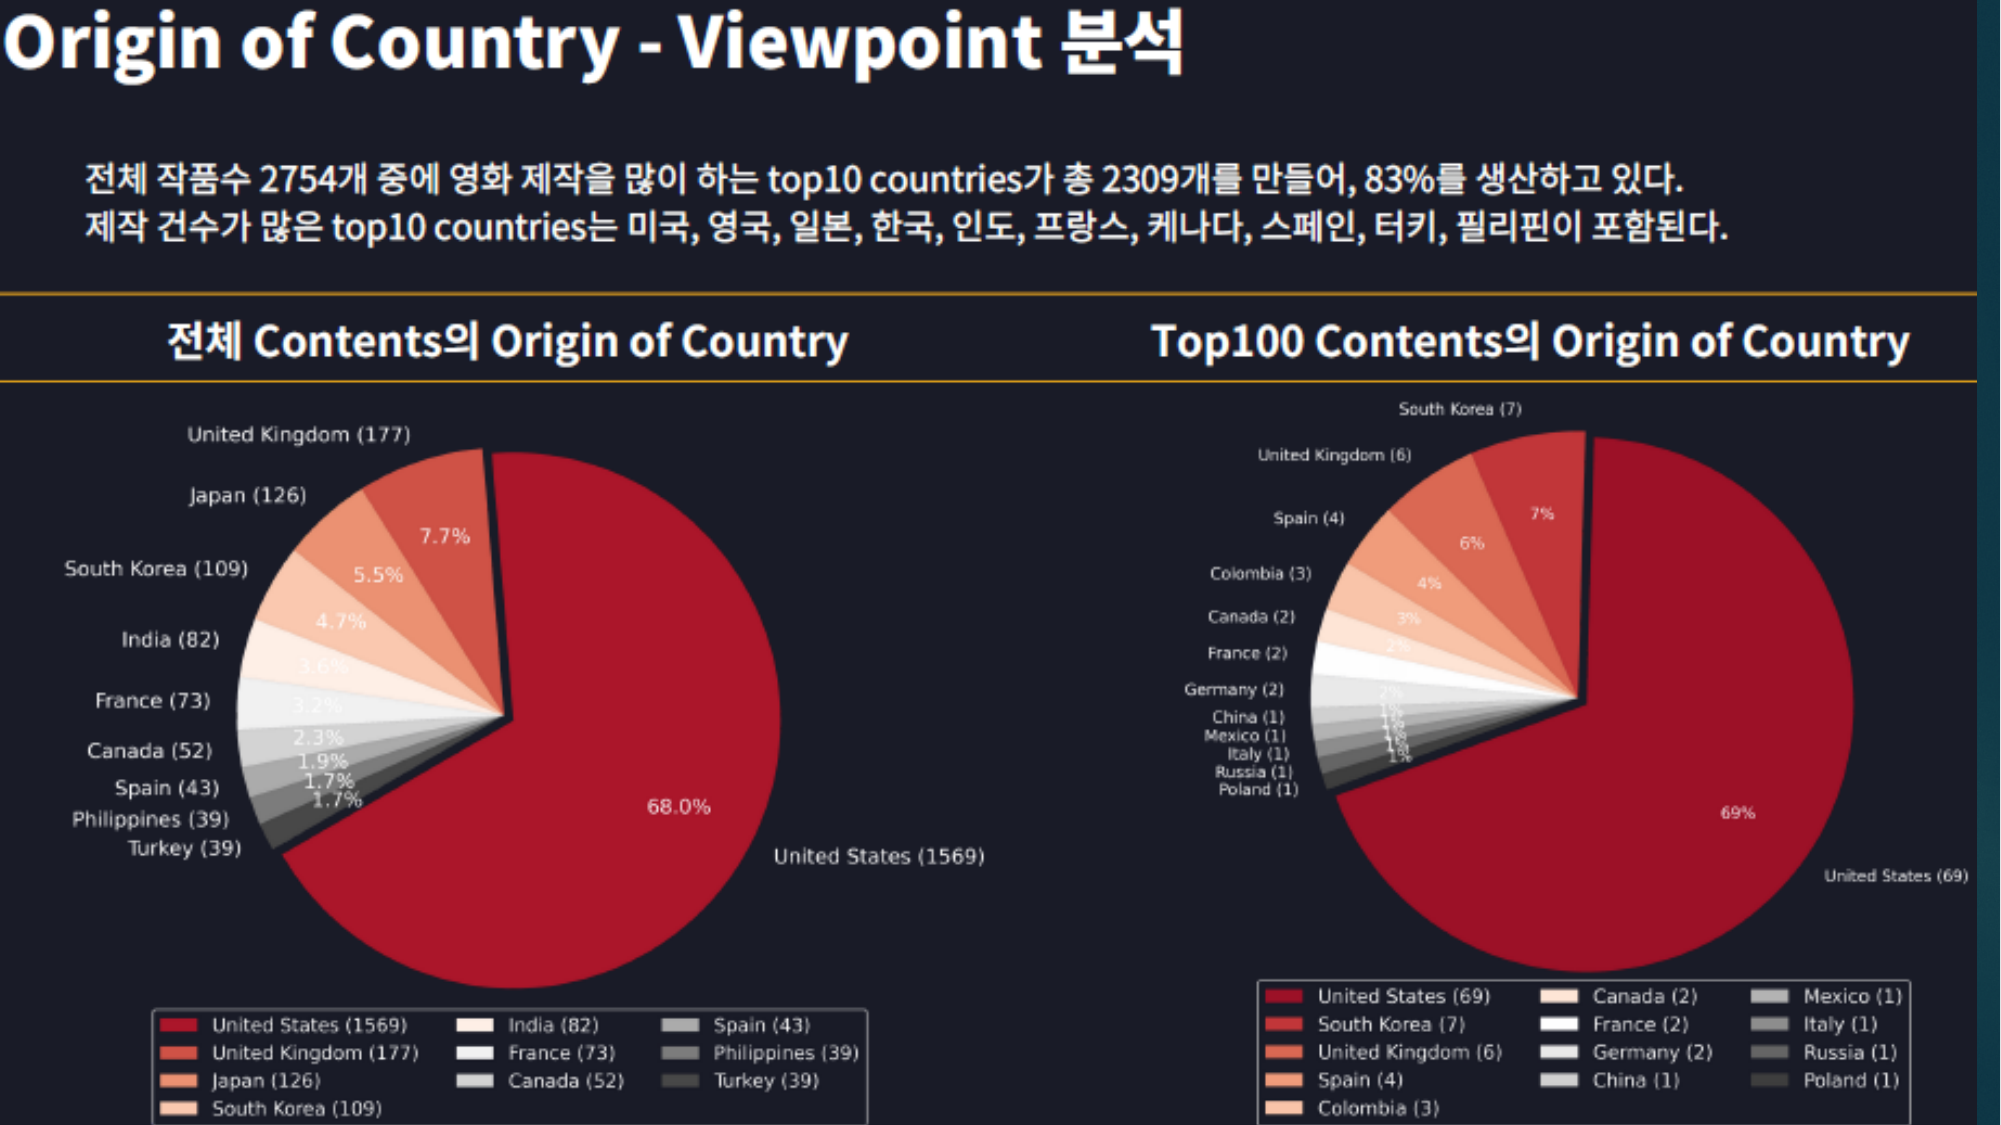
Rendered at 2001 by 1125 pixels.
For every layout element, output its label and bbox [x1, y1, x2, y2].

list [0, 0, 1977, 1125]
